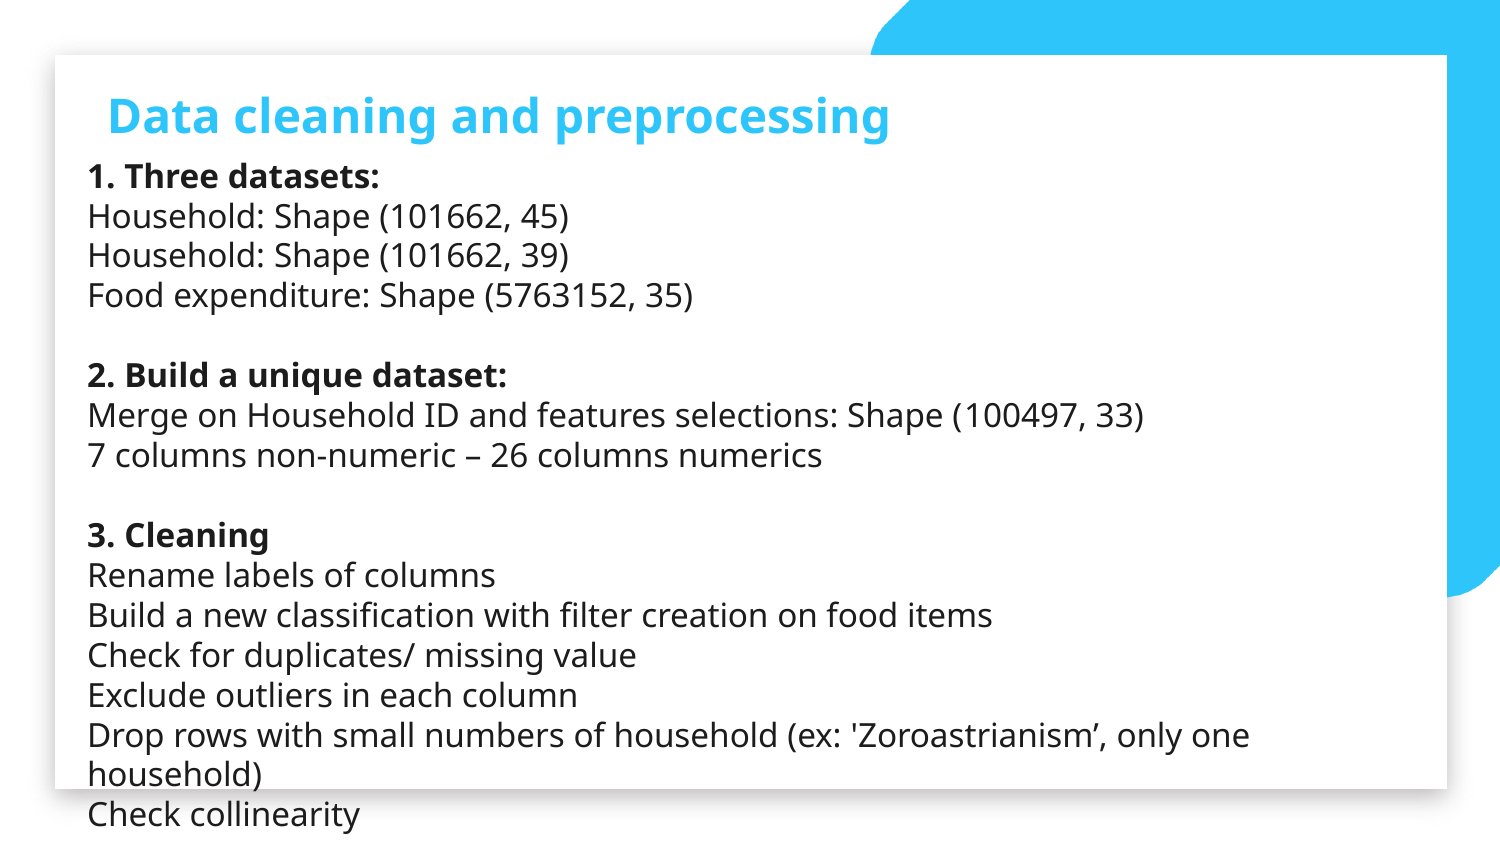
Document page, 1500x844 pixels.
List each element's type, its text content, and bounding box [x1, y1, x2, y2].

text_box Data cleaning and preprocessing [91, 70, 1321, 152]
picture [0, 0, 1500, 844]
text_box 1. Three datasets: Household: Shape (101662, 45) Household: Shape (101662, 39) Food expenditure: Shape (5763152, 35) 2. Build a unique dataset: Merge on Household ID and features selections: Shape (100497, 33) 7 columns non-numeric – 26 columns numerics 3. Cleaning Rename labels of columns Build a new classification with filter creation on food items Check for duplicates/ missing value Exclude outliers in each column Drop rows with small numbers of household (ex: 'Zoroastrianism’, only one household) Check collinearity [72, 139, 1443, 762]
